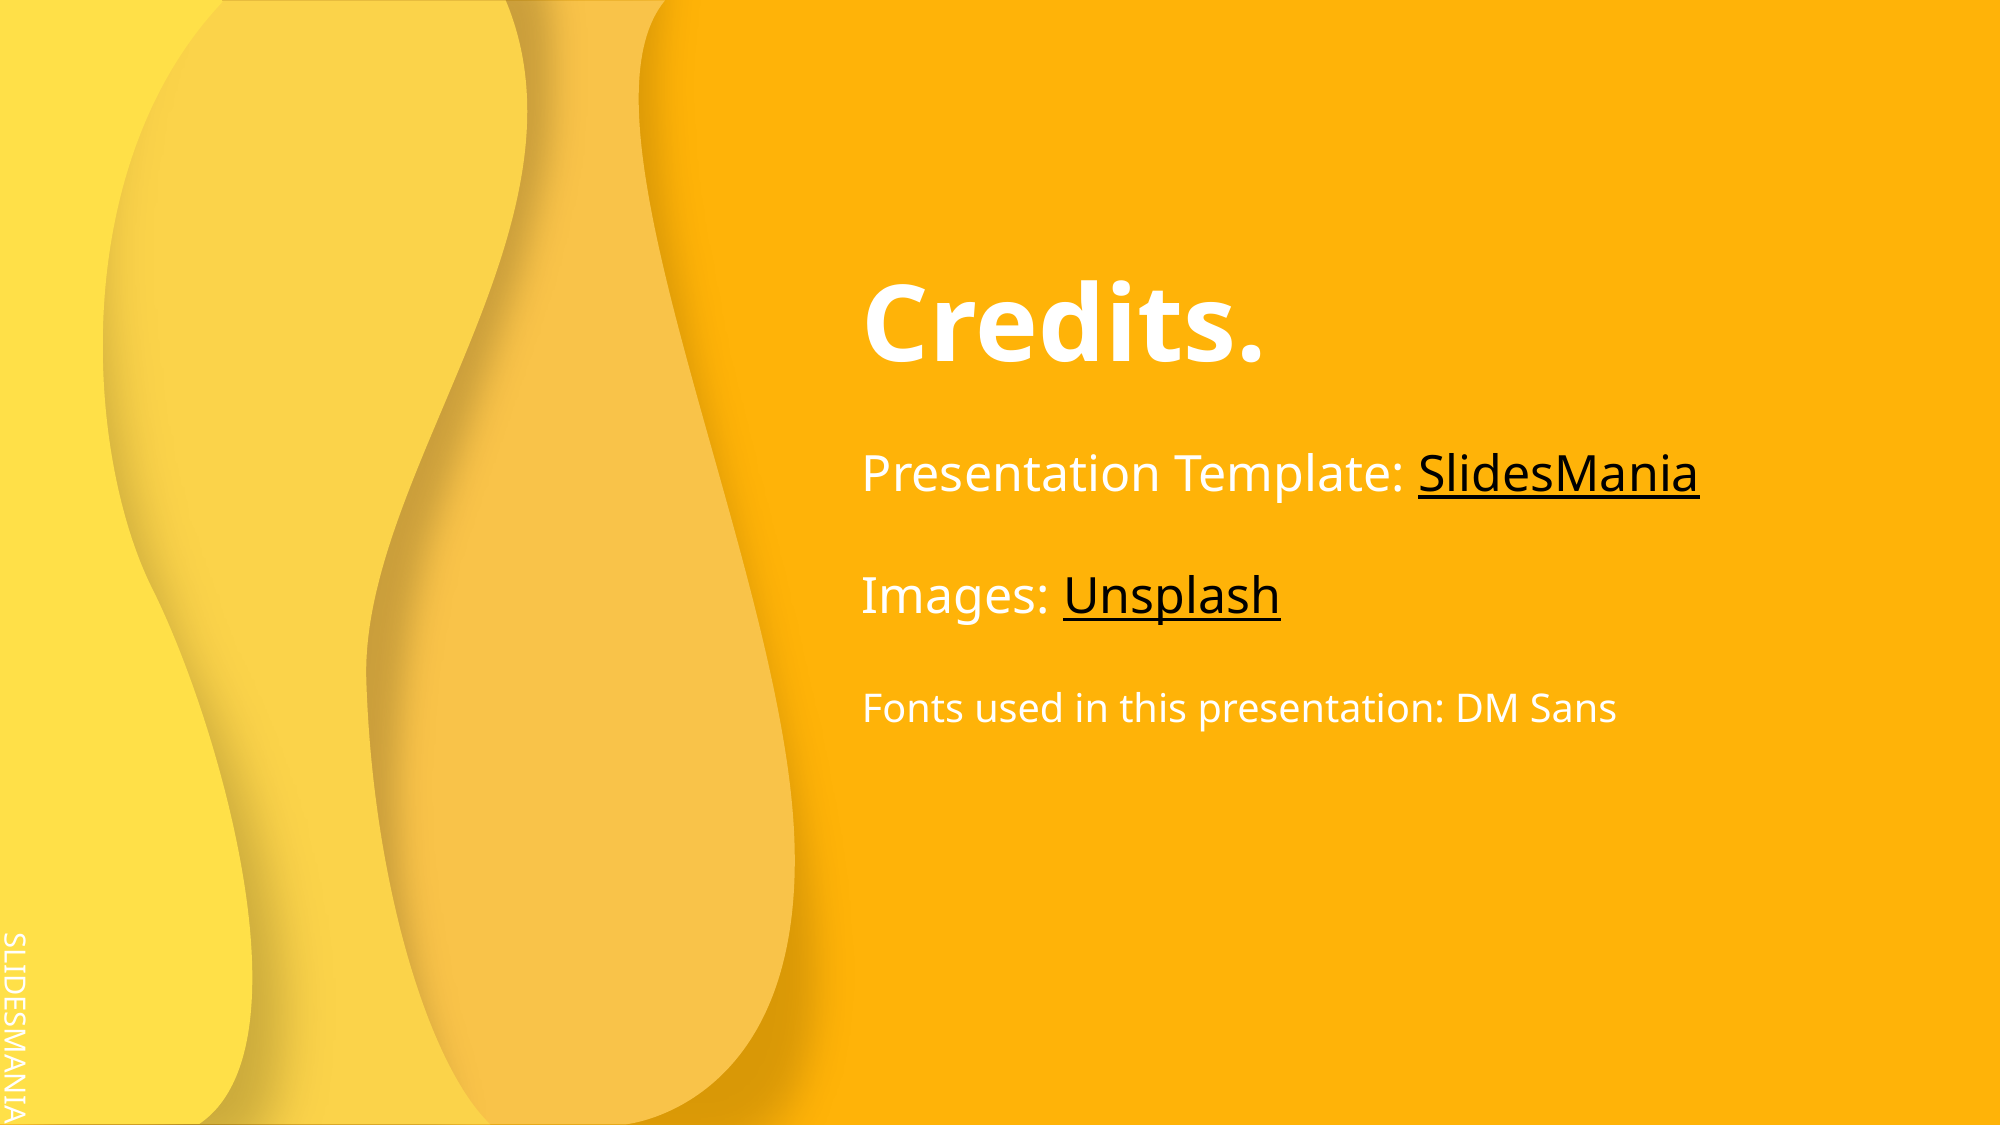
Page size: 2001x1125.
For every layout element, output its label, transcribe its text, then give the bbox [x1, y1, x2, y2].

list Presentation Template: SlidesMania Images: Unsplash Fonts used in this presentation: DM Sans [841, 411, 1897, 922]
title Credits. [841, 234, 1897, 361]
